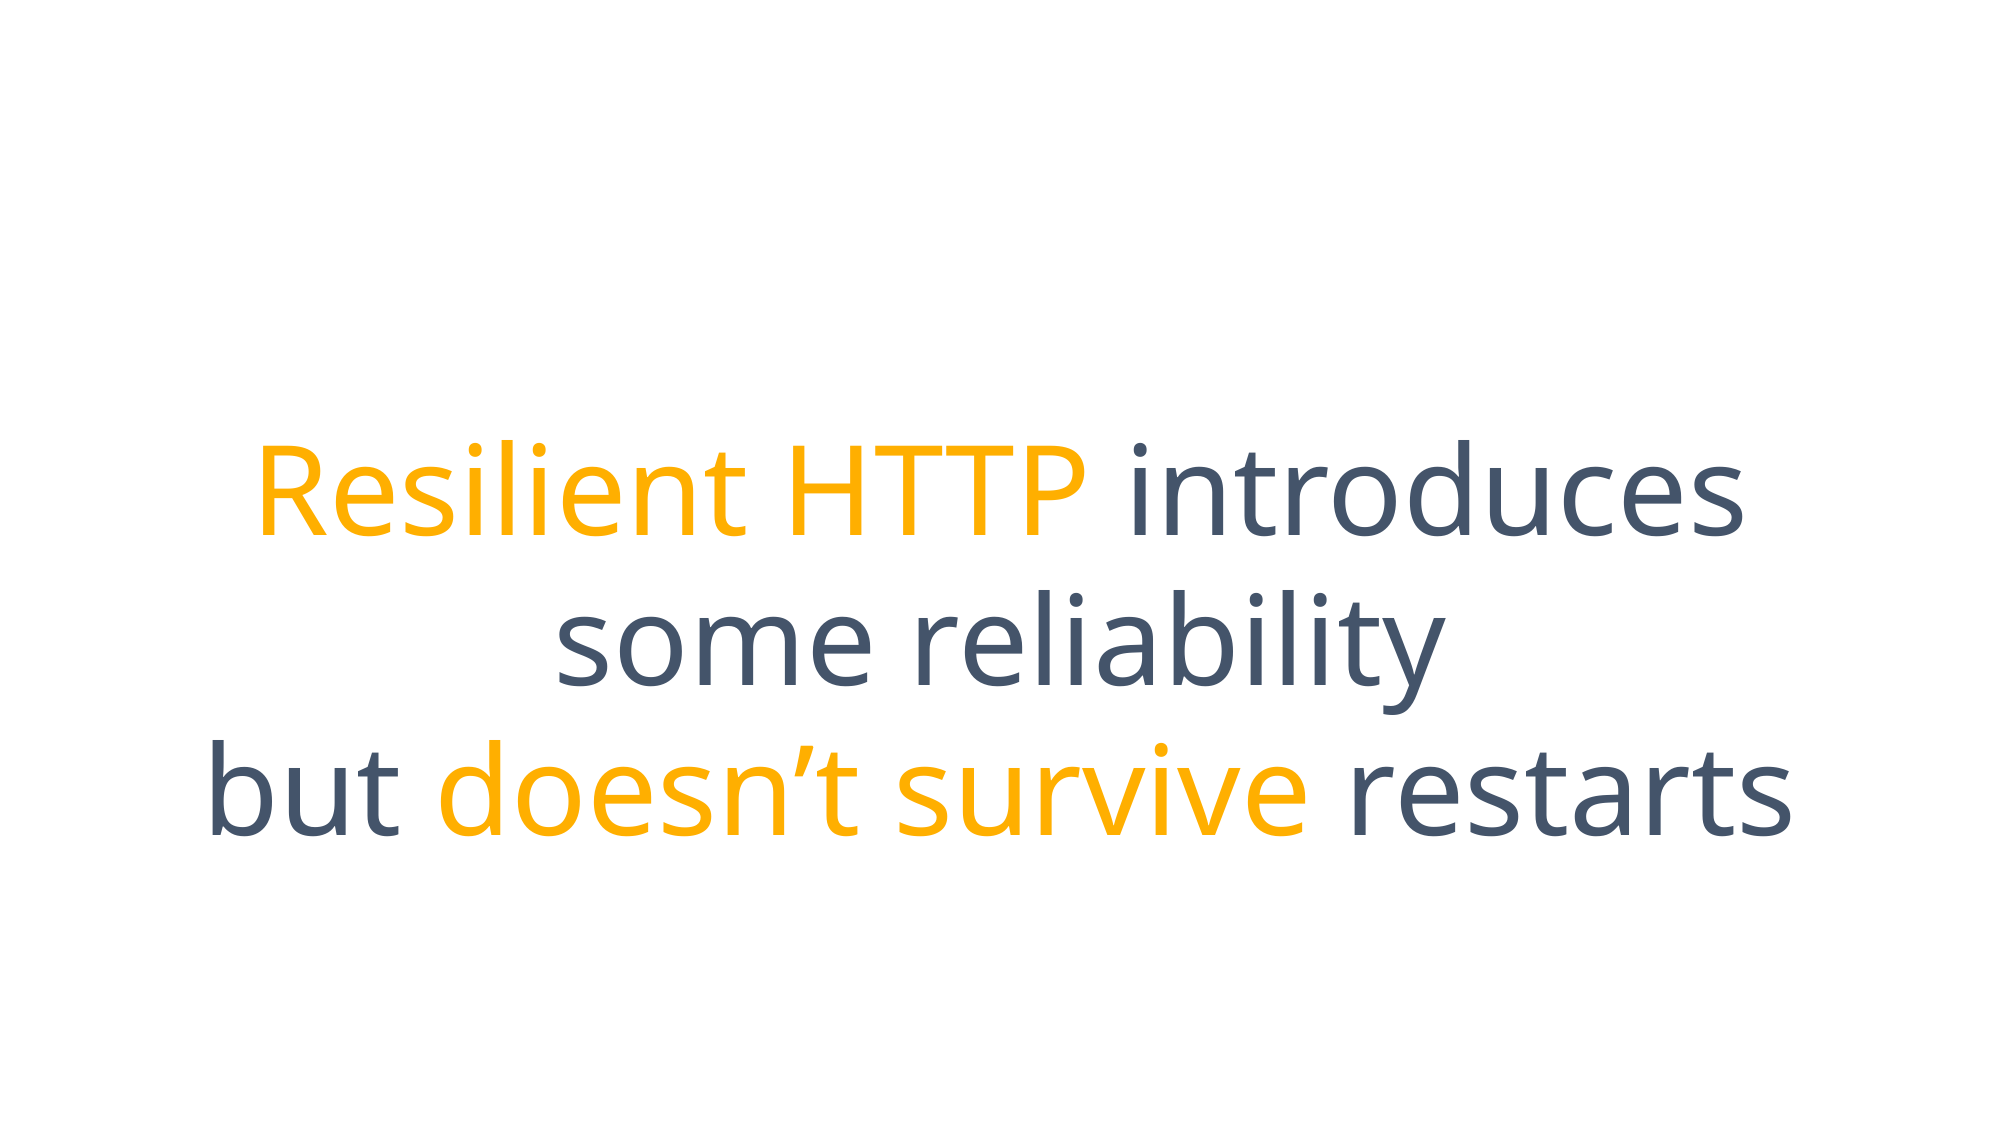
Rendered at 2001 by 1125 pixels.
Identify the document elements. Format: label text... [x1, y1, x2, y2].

text_box Resilient HTTP introduces some reliability but doesn’t survive restarts [112, 403, 1888, 869]
